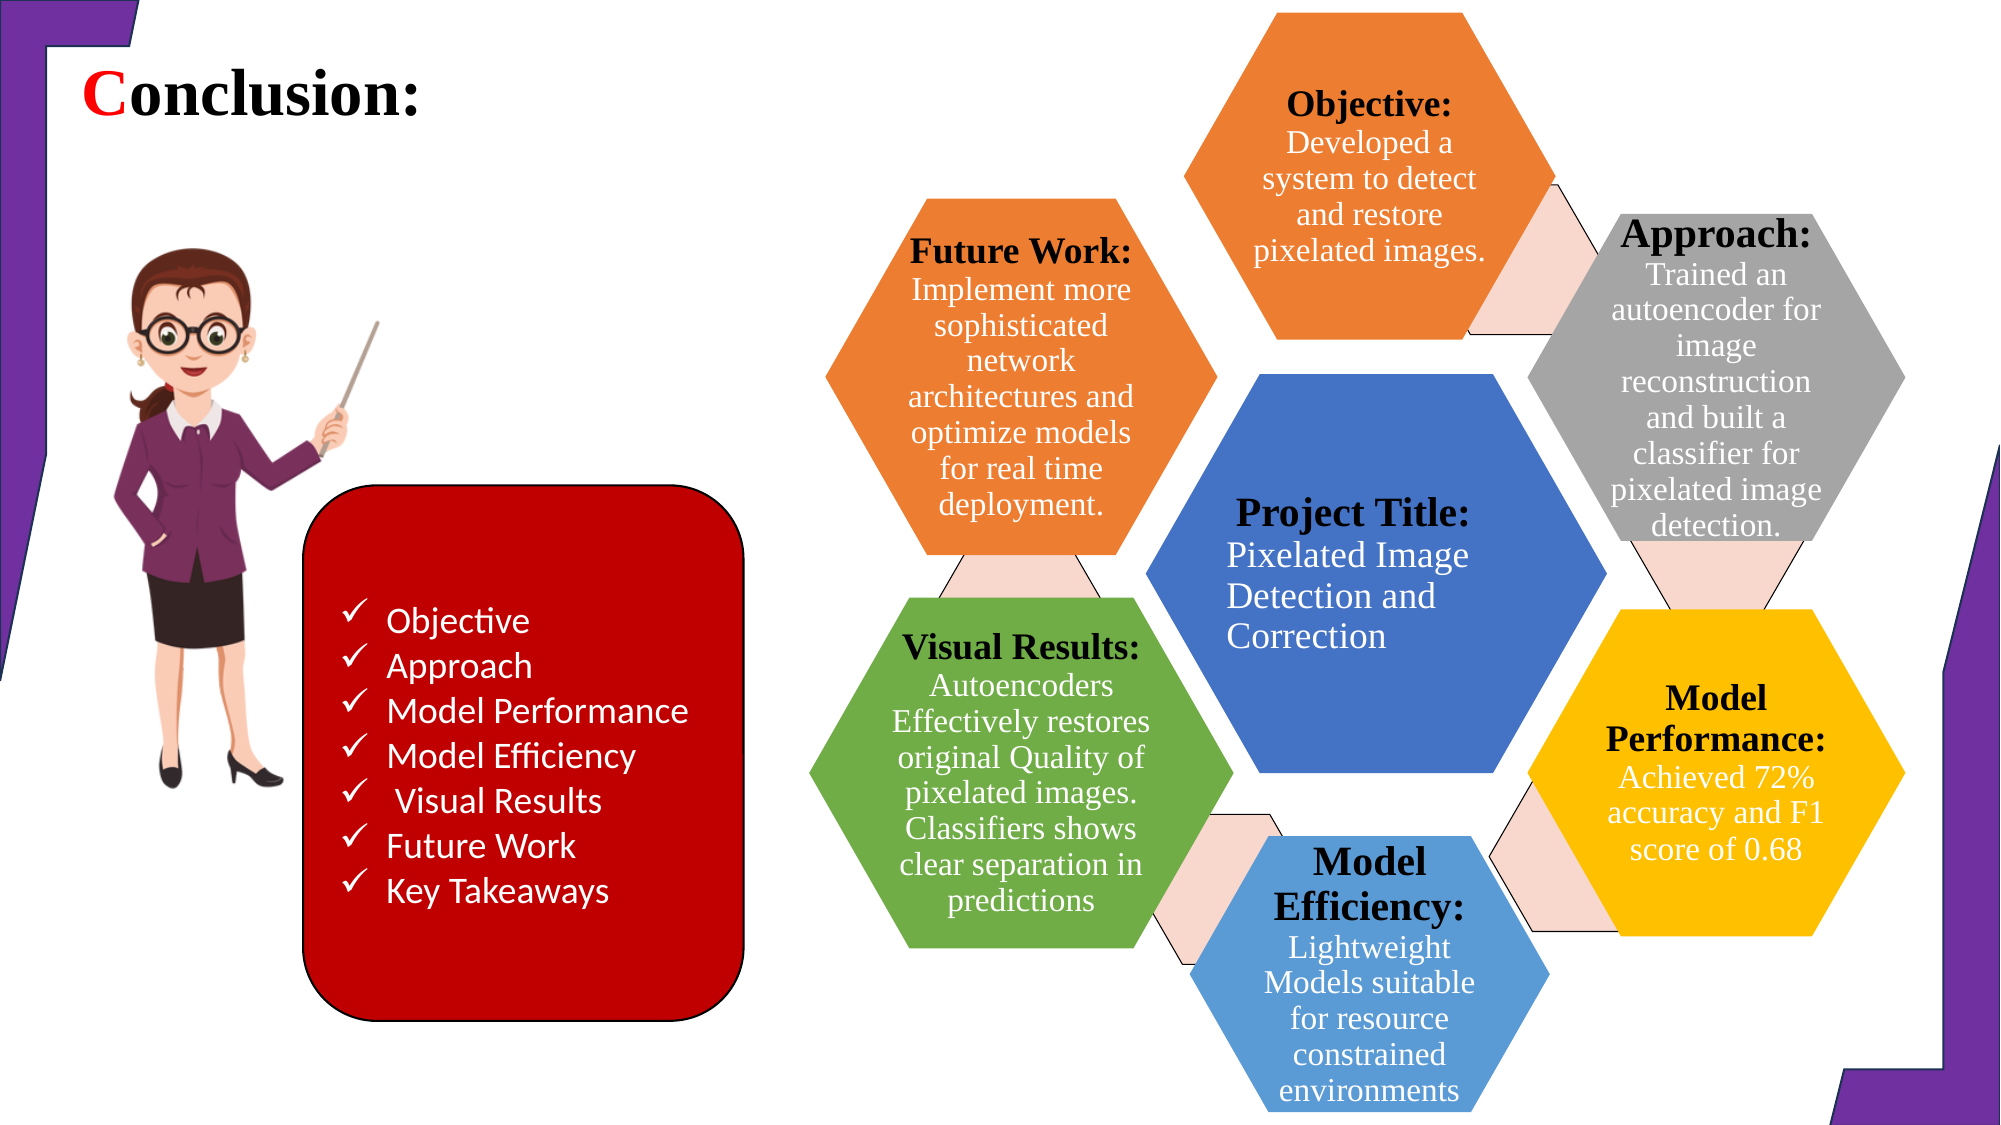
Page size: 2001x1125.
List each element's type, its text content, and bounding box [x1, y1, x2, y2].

picture [0, 224, 542, 813]
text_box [357, 0, 2000, 1125]
text_box [0, 0, 140, 224]
title Conclusion: [45, 48, 357, 140]
text_box Objective Approach Model Performance Model Efficiency Visual Results Future Work Key Takeaways [302, 813, 357, 1020]
